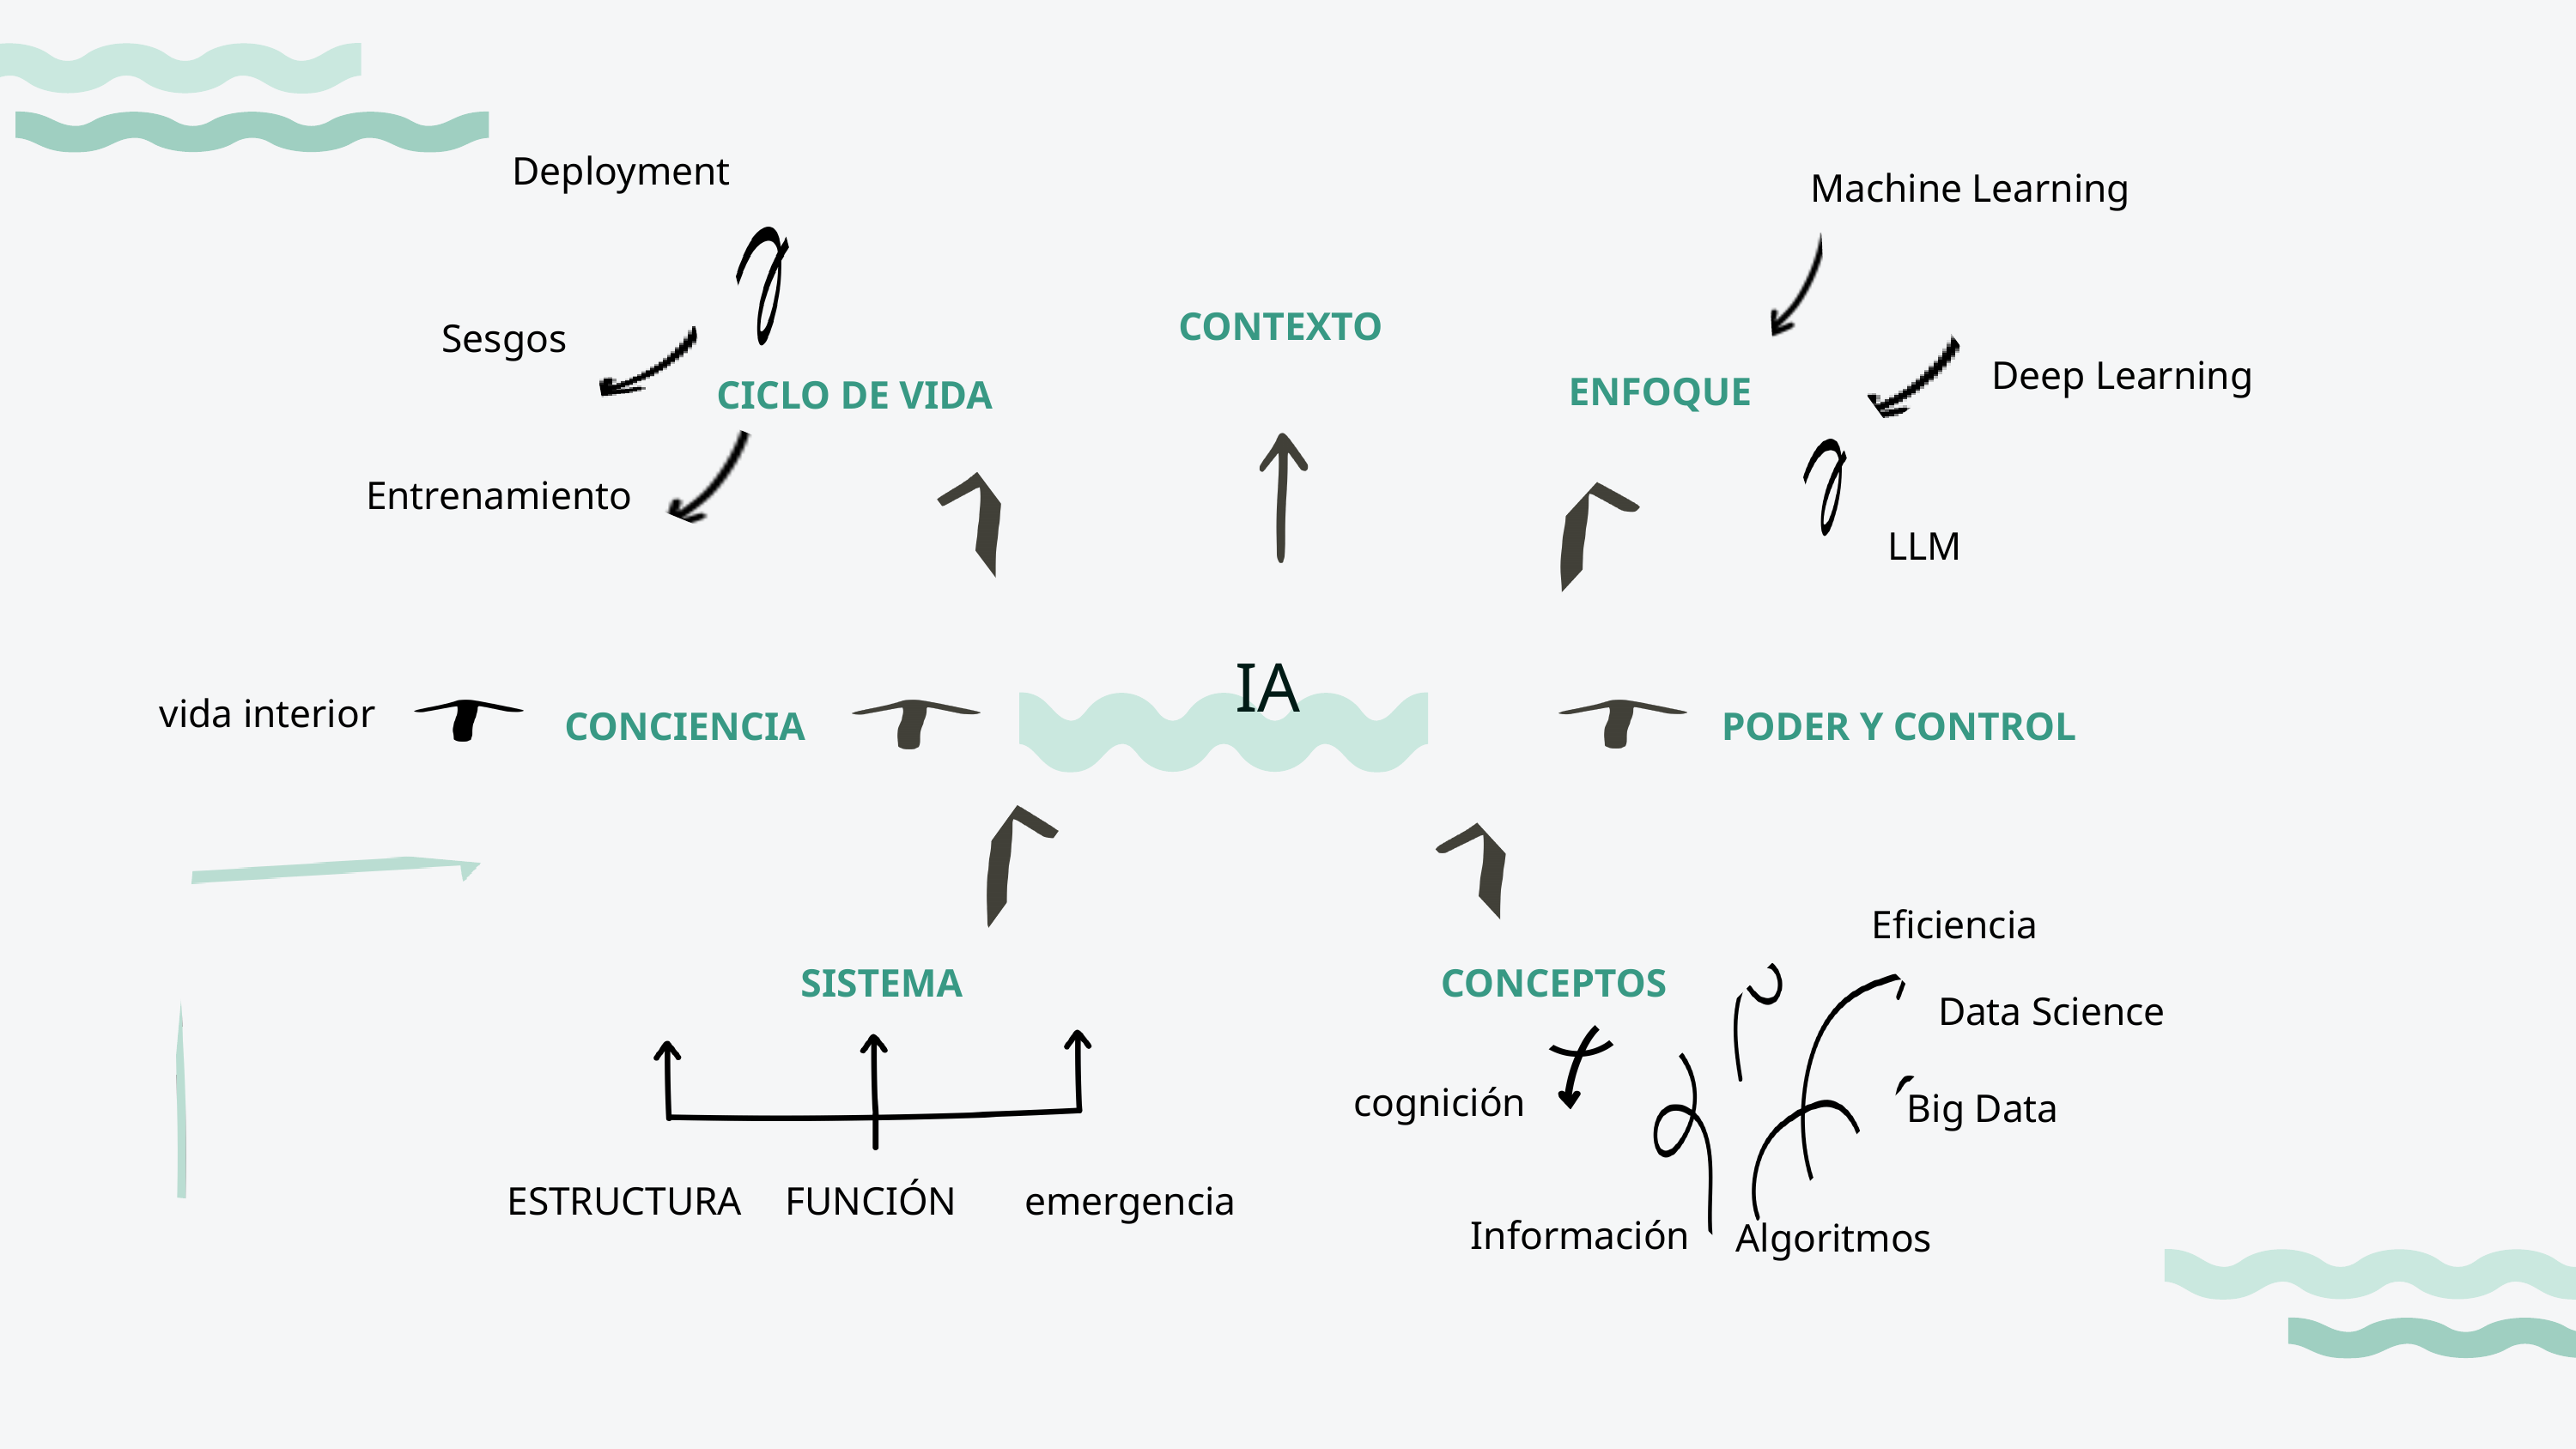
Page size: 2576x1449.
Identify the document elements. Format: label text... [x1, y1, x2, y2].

text_box LLM [1887, 514, 2234, 568]
text_box Data Science [1938, 979, 2265, 1034]
text_box SISTEMA [702, 951, 1061, 1005]
text_box [412, 700, 525, 742]
text_box ESTRUCTURA [498, 1169, 751, 1223]
text_box [163, 837, 483, 1222]
text_box FUNCIÓN [756, 1169, 986, 1223]
text_box [1558, 700, 1688, 749]
text_box PODER Y CONTROL [1721, 694, 2203, 749]
text_box Sesgos [240, 306, 568, 414]
text_box Machine Learning [1810, 156, 2138, 210]
text_box Deployment [404, 139, 731, 193]
text_box [851, 700, 981, 749]
text_box [1516, 474, 1641, 603]
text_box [15, 111, 398, 153]
text_box [664, 417, 756, 533]
text_box Big Data [1906, 1076, 2234, 1130]
text_box emergencia [1001, 1169, 1260, 1223]
text_box ENFOQUE [1568, 360, 1905, 414]
text_box cognición [1287, 1070, 1526, 1125]
text_box Eficiencia [1871, 893, 2199, 947]
text_box CONCIENCIA [554, 694, 805, 749]
text_box [1606, 906, 1957, 1257]
text_box Información [1390, 1203, 1691, 1258]
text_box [2287, 1317, 2576, 1359]
text_box Algoritmos [1735, 1206, 2036, 1313]
text_box [1786, 414, 1869, 543]
text_box [1434, 815, 1558, 944]
text_box CICLO DE VIDA [665, 363, 993, 417]
text_box IA [1048, 667, 1489, 691]
text_box [1259, 433, 1309, 563]
text_box CONCEPTOS [1368, 951, 1741, 1005]
text_box Entrenamiento [305, 464, 633, 518]
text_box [0, 42, 316, 94]
text_box [1880, 414, 1903, 425]
text_box [945, 799, 1061, 933]
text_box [2164, 1248, 2576, 1300]
text_box Deep Learning [1991, 343, 2338, 397]
text_box [1530, 1015, 1627, 1112]
text_box [1882, 318, 1973, 413]
text_box [592, 325, 702, 399]
text_box [717, 191, 813, 355]
text_box [933, 466, 1051, 600]
text_box CONTEXTO [1116, 294, 1444, 349]
text_box [1765, 232, 1828, 341]
text_box vida interior [38, 682, 376, 736]
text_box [1018, 692, 1517, 773]
text_box [652, 1029, 1093, 1151]
